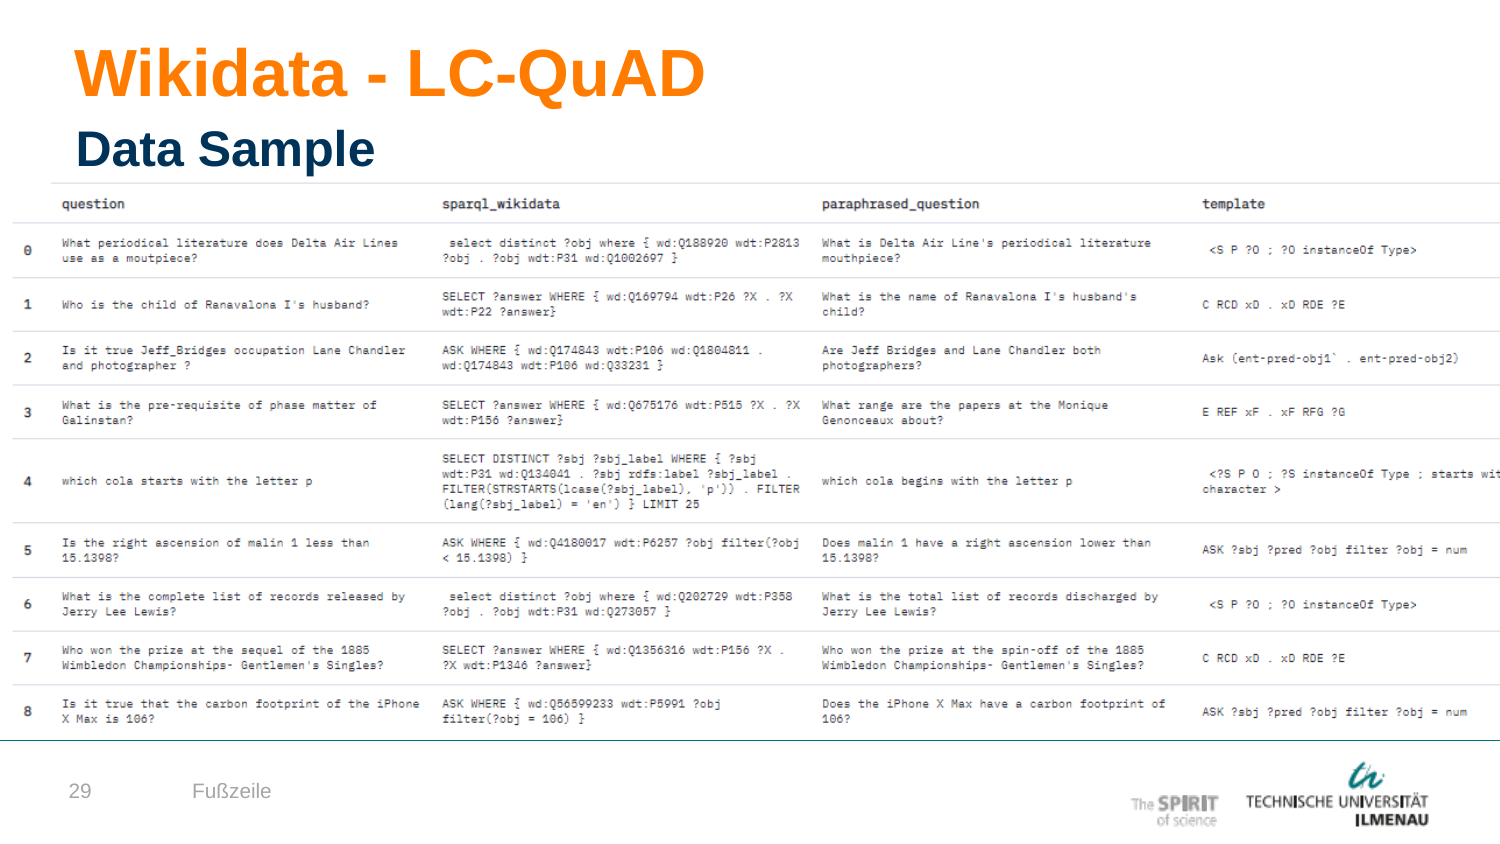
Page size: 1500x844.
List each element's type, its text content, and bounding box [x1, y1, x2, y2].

slide_number 29 [68, 767, 176, 813]
picture [0, 178, 1500, 731]
list Data Sample [75, 123, 1426, 178]
list Wikidata - LC-QuAD [74, 38, 1424, 124]
footer Fußzeile [176, 767, 1068, 813]
